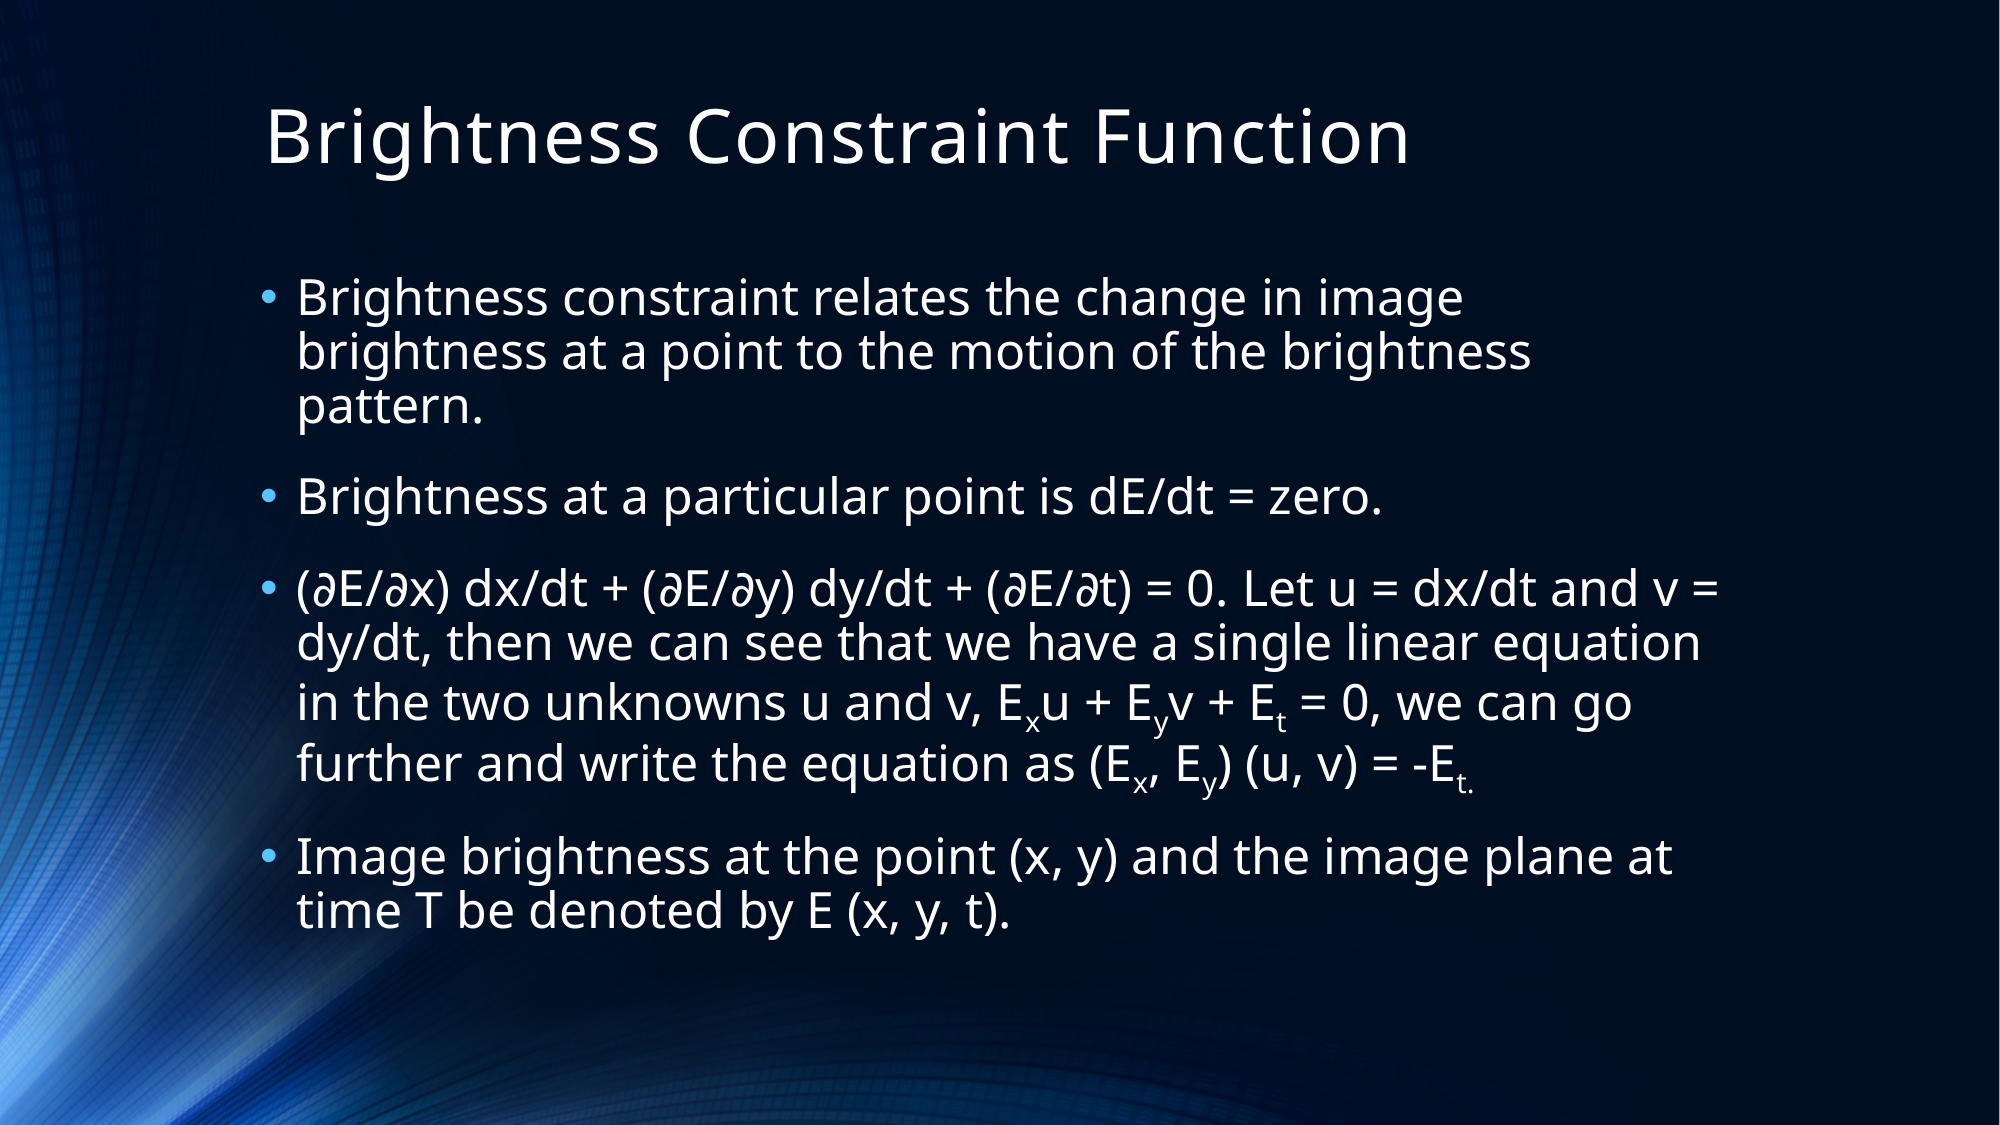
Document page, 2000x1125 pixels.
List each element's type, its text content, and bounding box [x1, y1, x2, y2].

text_box Brightness constraint relates the change in image brightness at a point to the motion of the brightness pattern. Brightness at a particular point is dE/dt = zero. (∂E/∂x) dx/dt + (∂E/∂y) dy/dt + (∂E/∂t) = 0. Let u = dx/dt and v = dy/dt, then we can see that we have a single linear equation in the two unknowns u and v, Exu + Eyv + Et = 0, we can go further and write the equation as (Ex, Ey) (u, v) = -Et. Image brightness at the point (x, y) and the image plane at time T be denoted by E (x, y, t). [245, 264, 1744, 878]
picture [0, 0, 2000, 1125]
title Brightness Constraint Function [249, 62, 1750, 188]
text_box [248, 249, 1747, 925]
